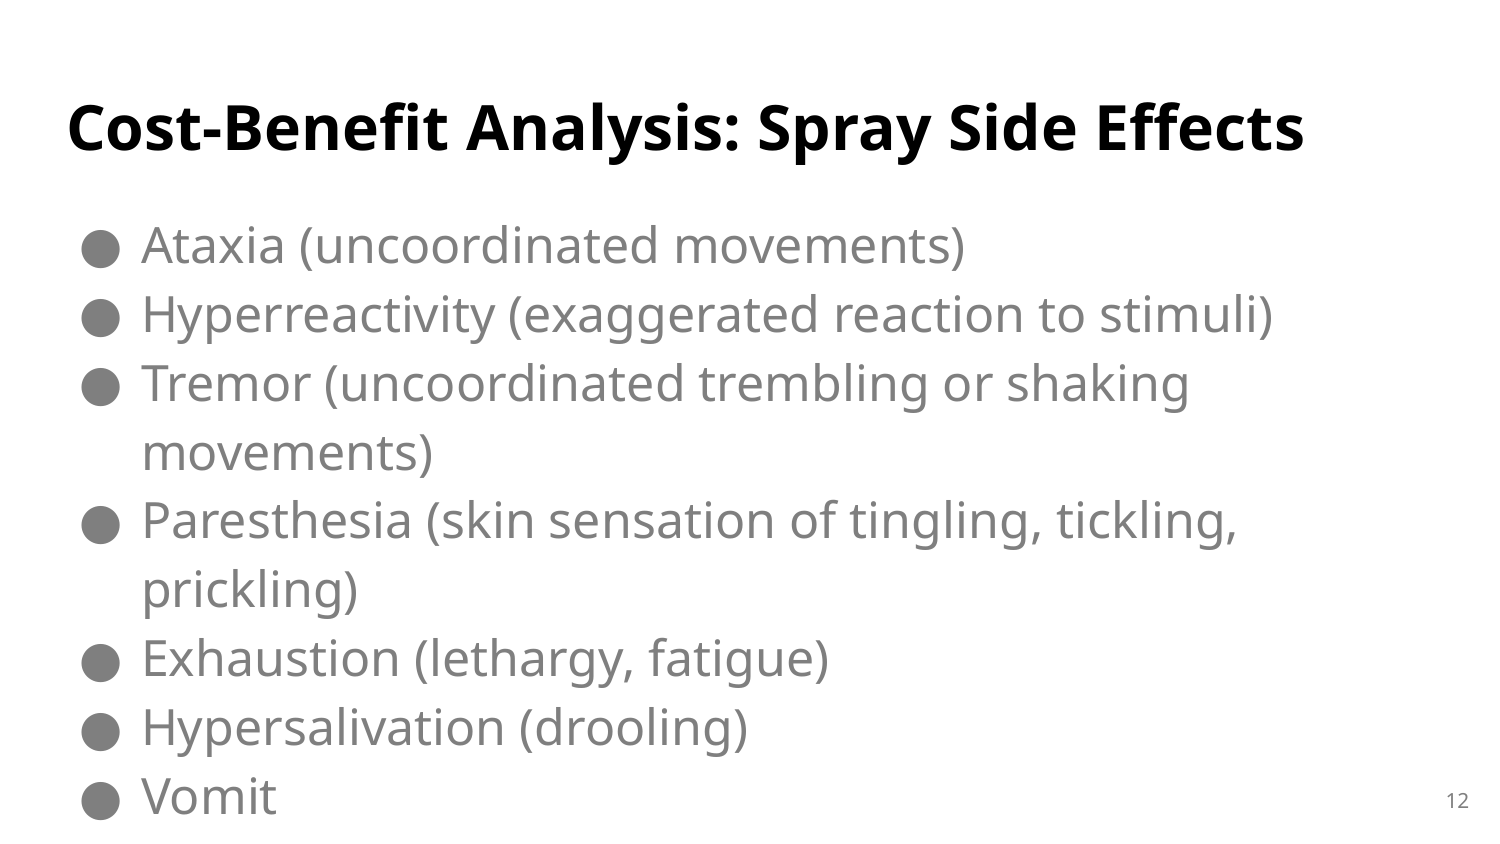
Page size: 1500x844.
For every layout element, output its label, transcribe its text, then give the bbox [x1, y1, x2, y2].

title Cost-Benefit Analysis: Spray Side Effects [51, 72, 1449, 176]
slide_number 12 [1394, 769, 1484, 834]
list Ataxia (uncoordinated movements) Hyperreactivity (exaggerated reaction to stimuli) Tremor (uncoordinated trembling or shaking movements) Paresthesia (skin sensation of tingling, tickling, prickling) Exhaustion (lethargy, fatigue) Hypersalivation (drooling) Vomit Diarrhea Urinary incontinence [51, 189, 1449, 750]
